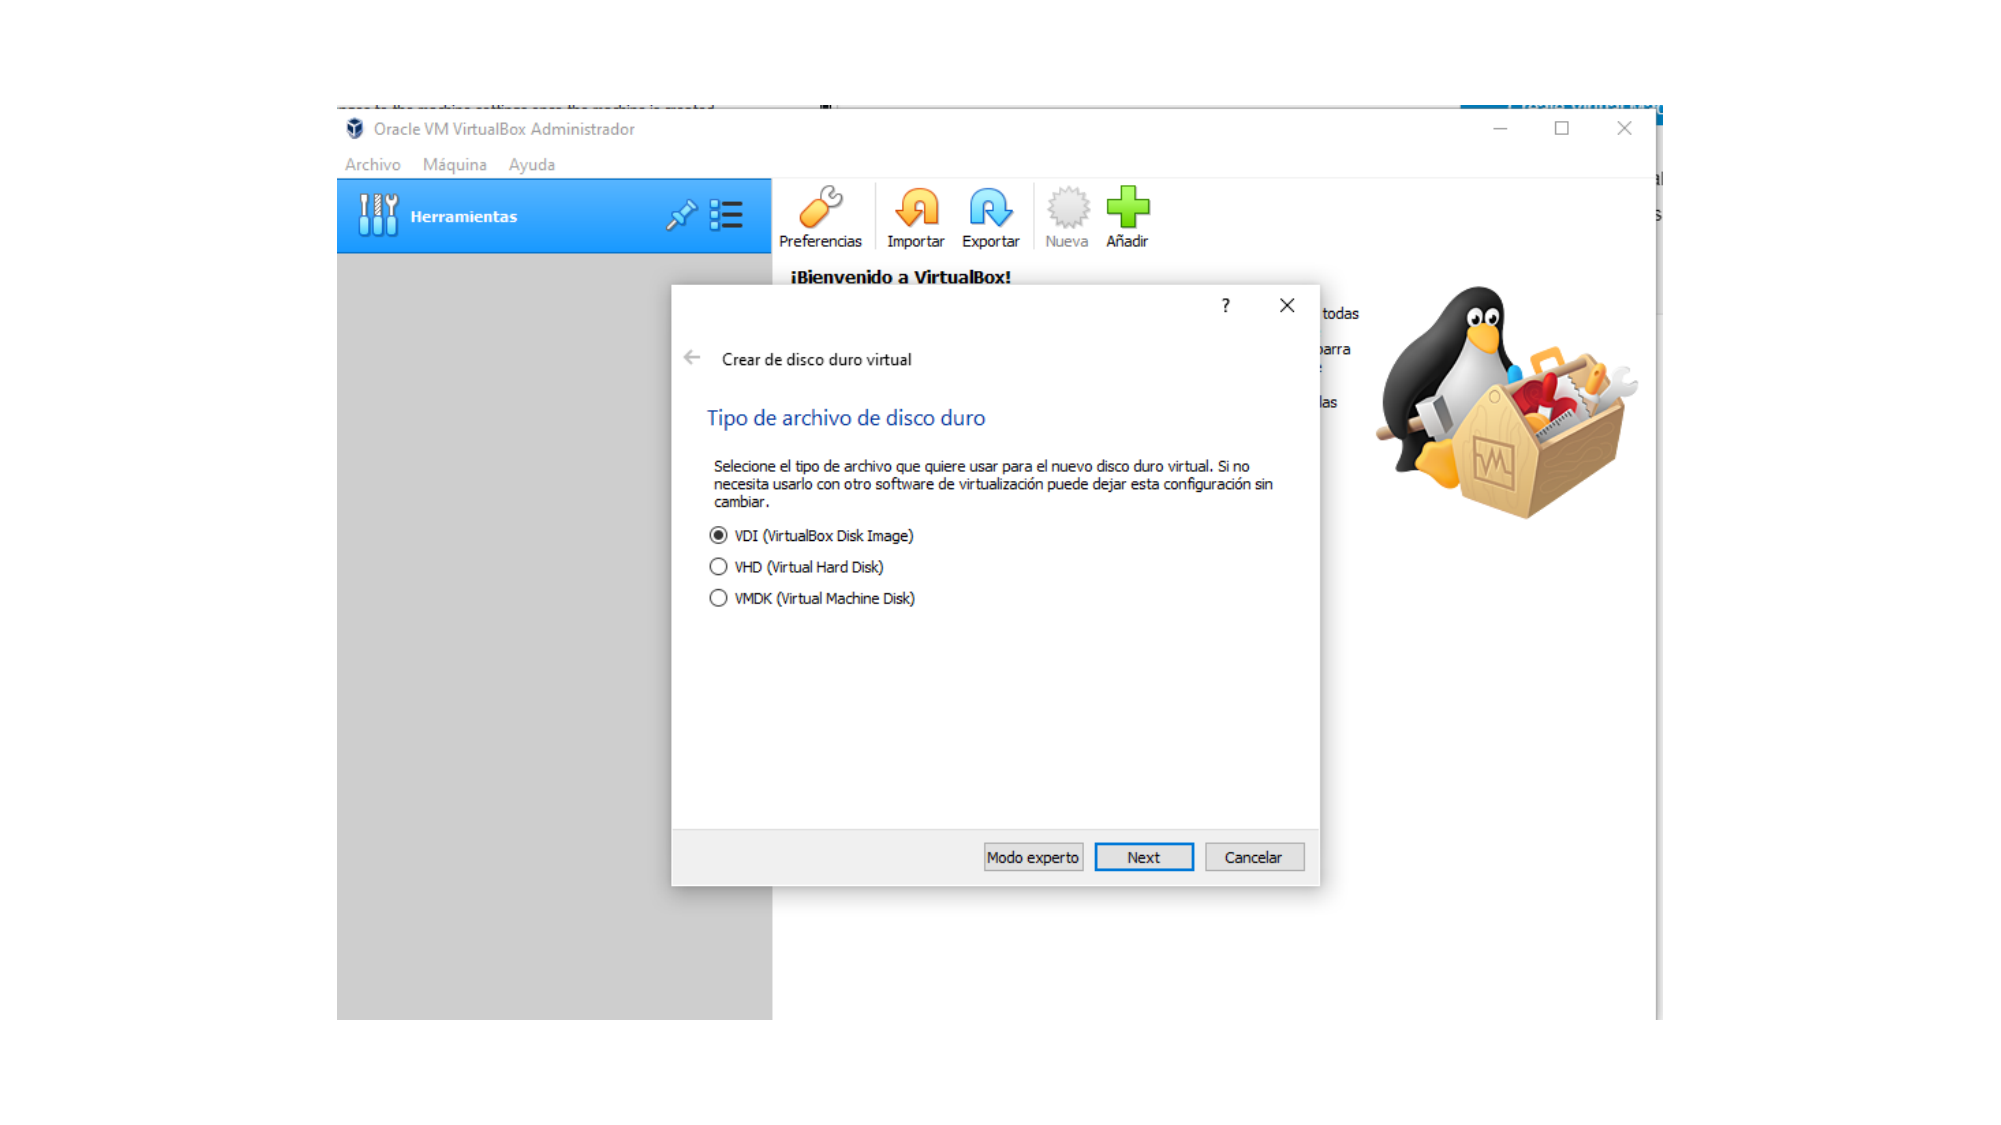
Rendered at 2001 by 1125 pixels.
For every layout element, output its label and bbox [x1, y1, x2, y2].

list [337, 105, 1663, 1020]
